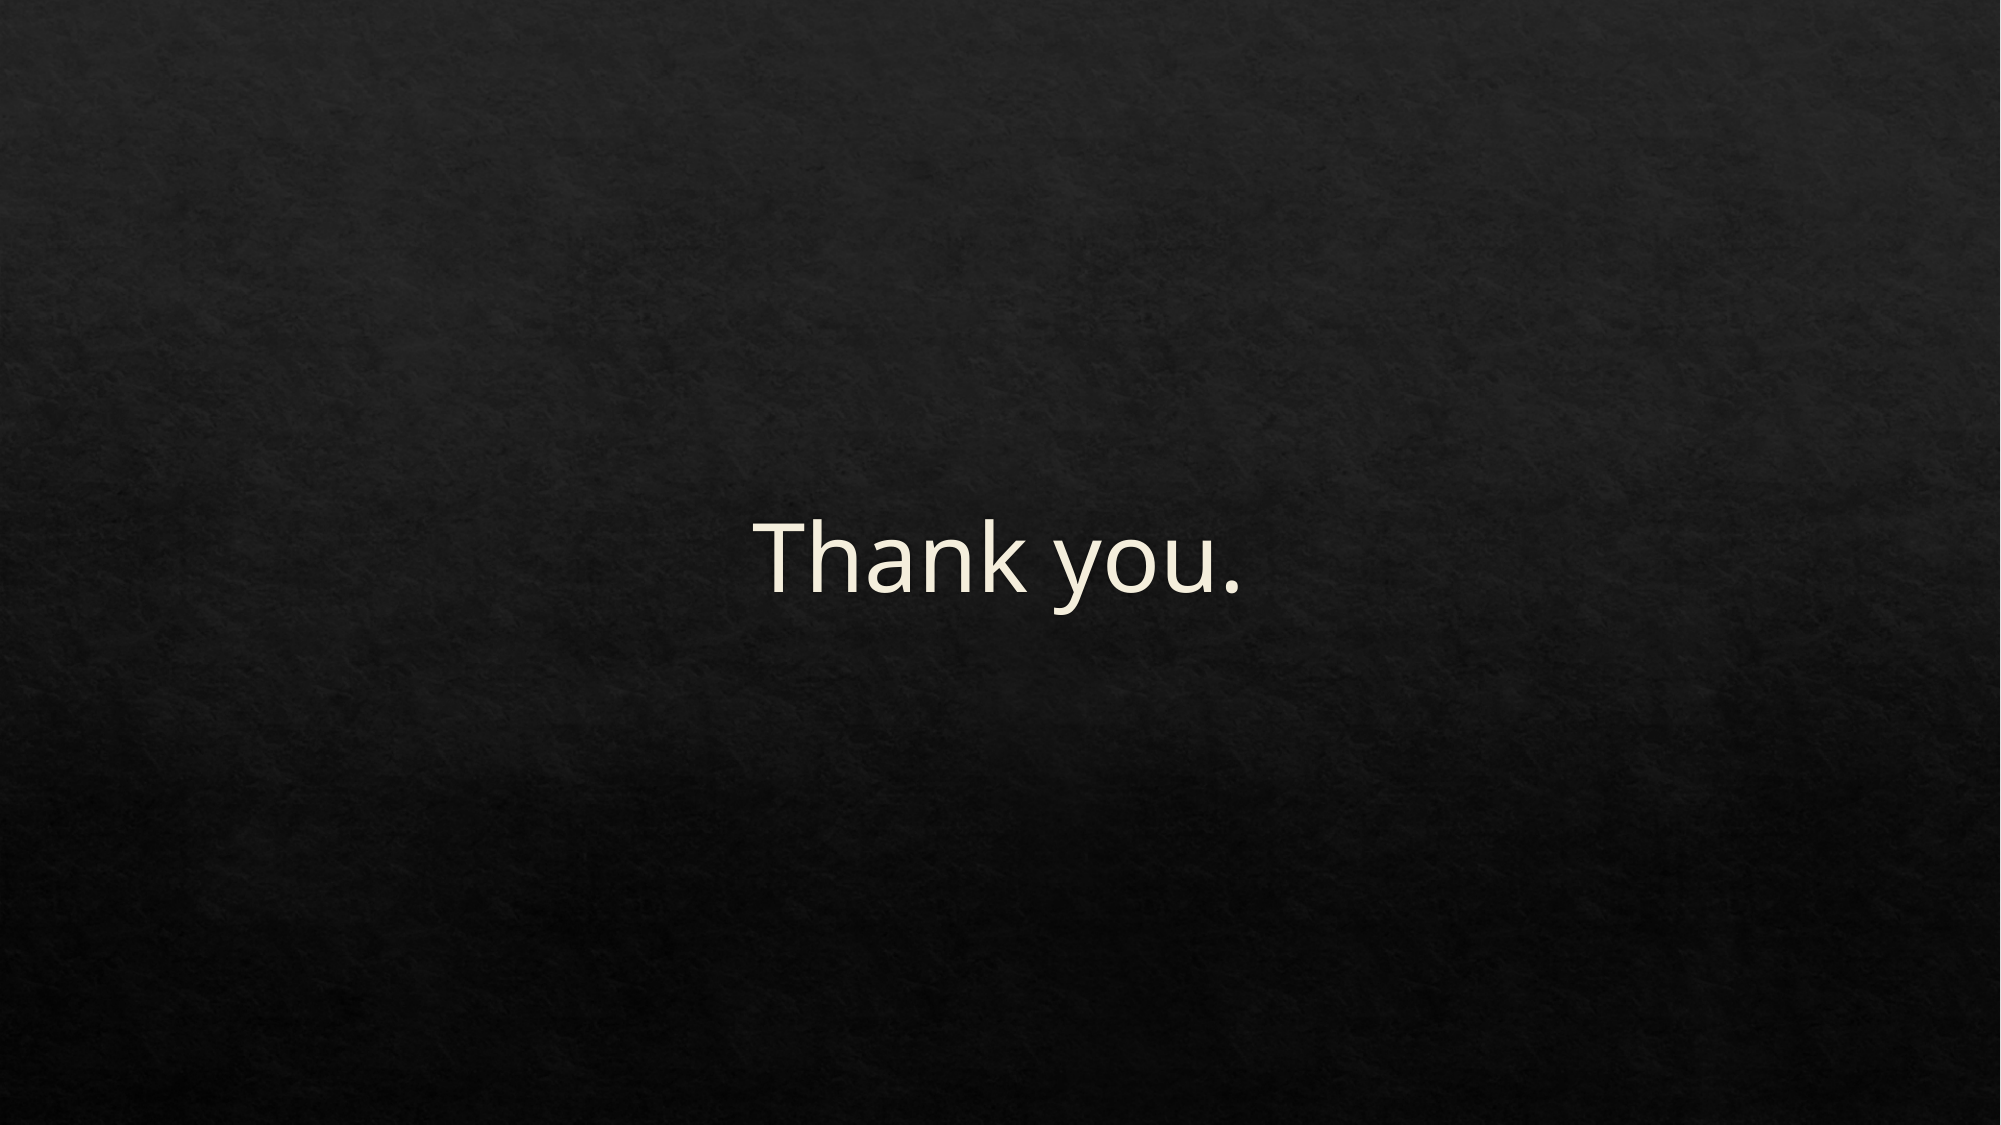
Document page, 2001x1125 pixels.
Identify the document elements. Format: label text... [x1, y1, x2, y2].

title Thank you. [149, 99, 1849, 1023]
